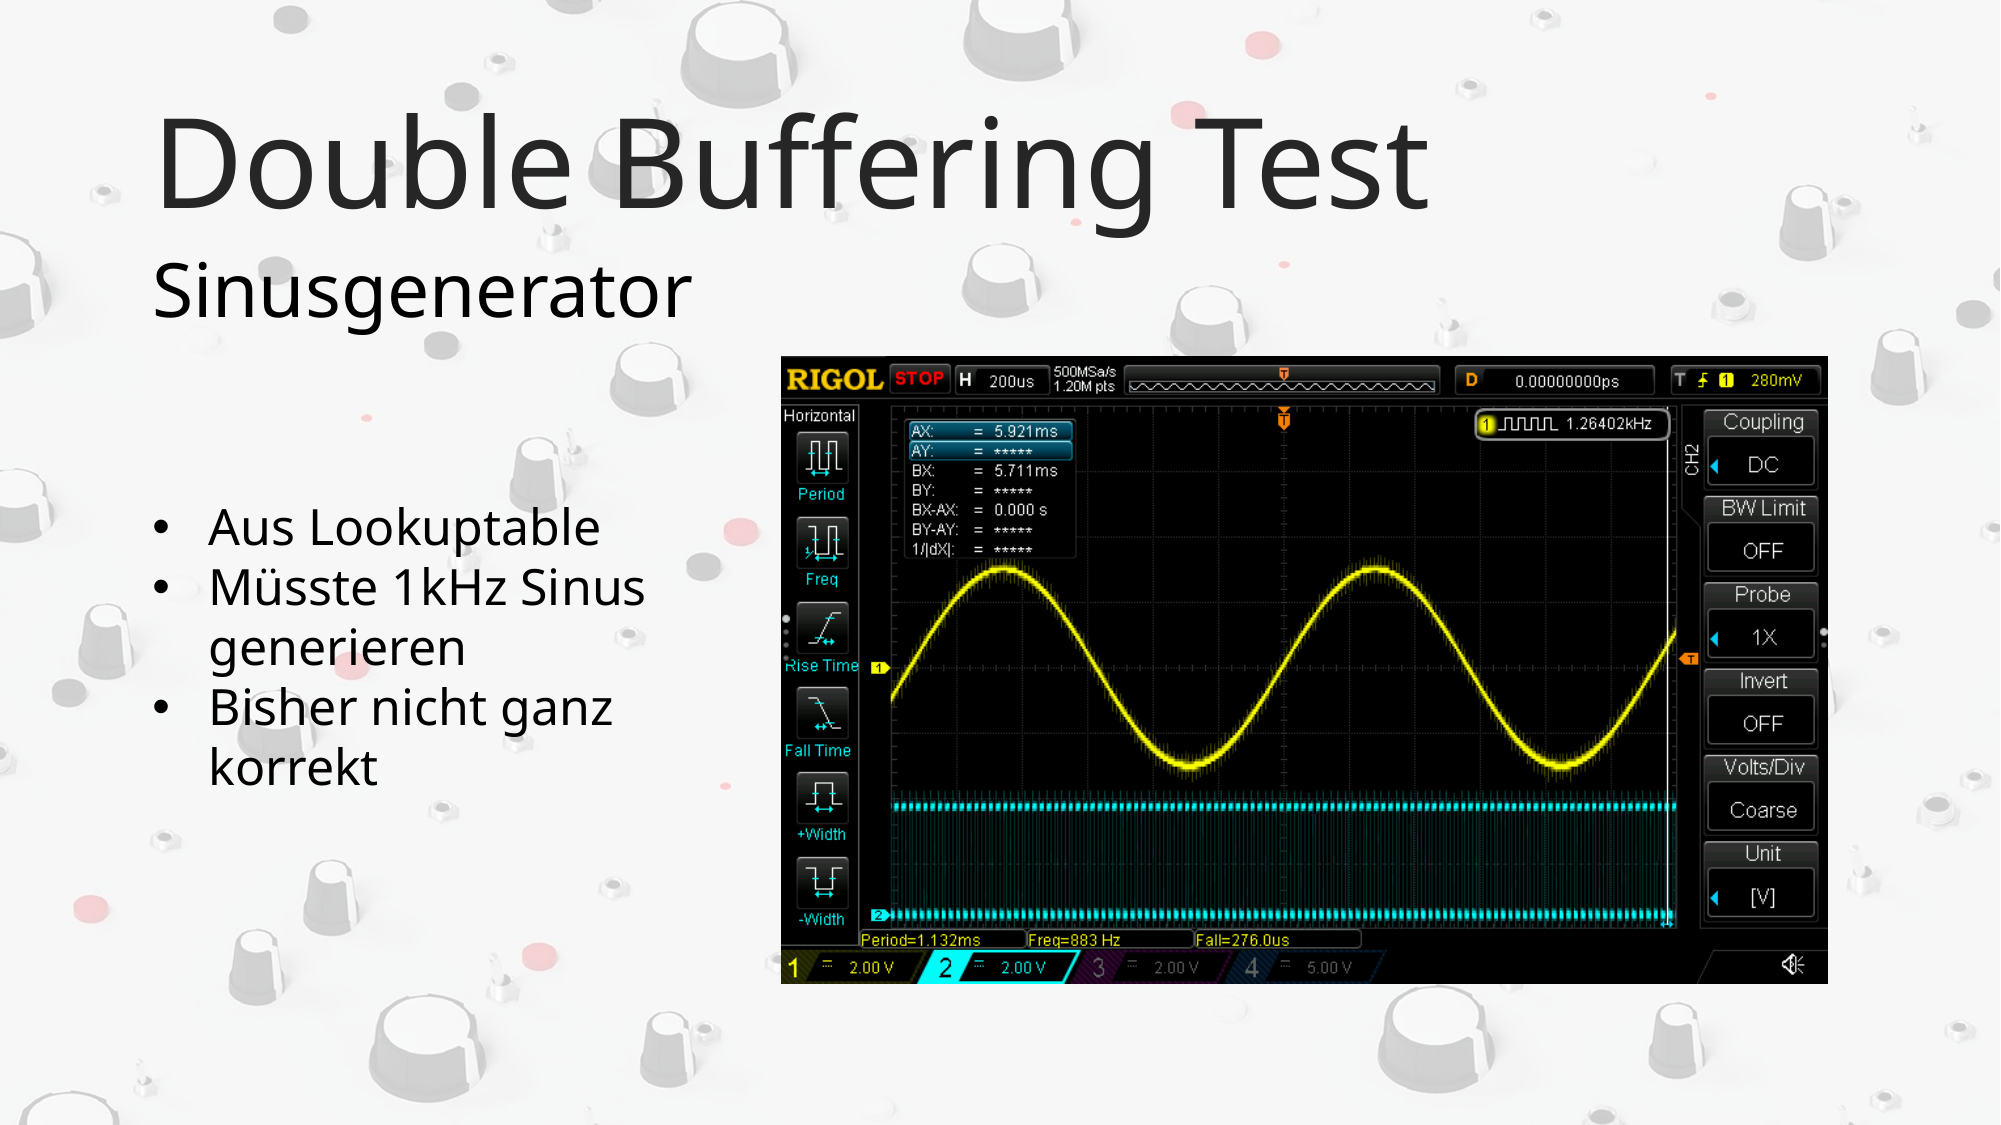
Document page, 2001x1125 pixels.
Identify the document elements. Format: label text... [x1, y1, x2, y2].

text_box Aus Lookuptable Müsste 1kHz Sinus generieren Bisher nicht ganz korrekt [137, 428, 754, 804]
text_box Sinusgenerator [137, 235, 1138, 340]
picture [781, 356, 1828, 985]
title Double Buffering Test [137, 59, 1863, 278]
